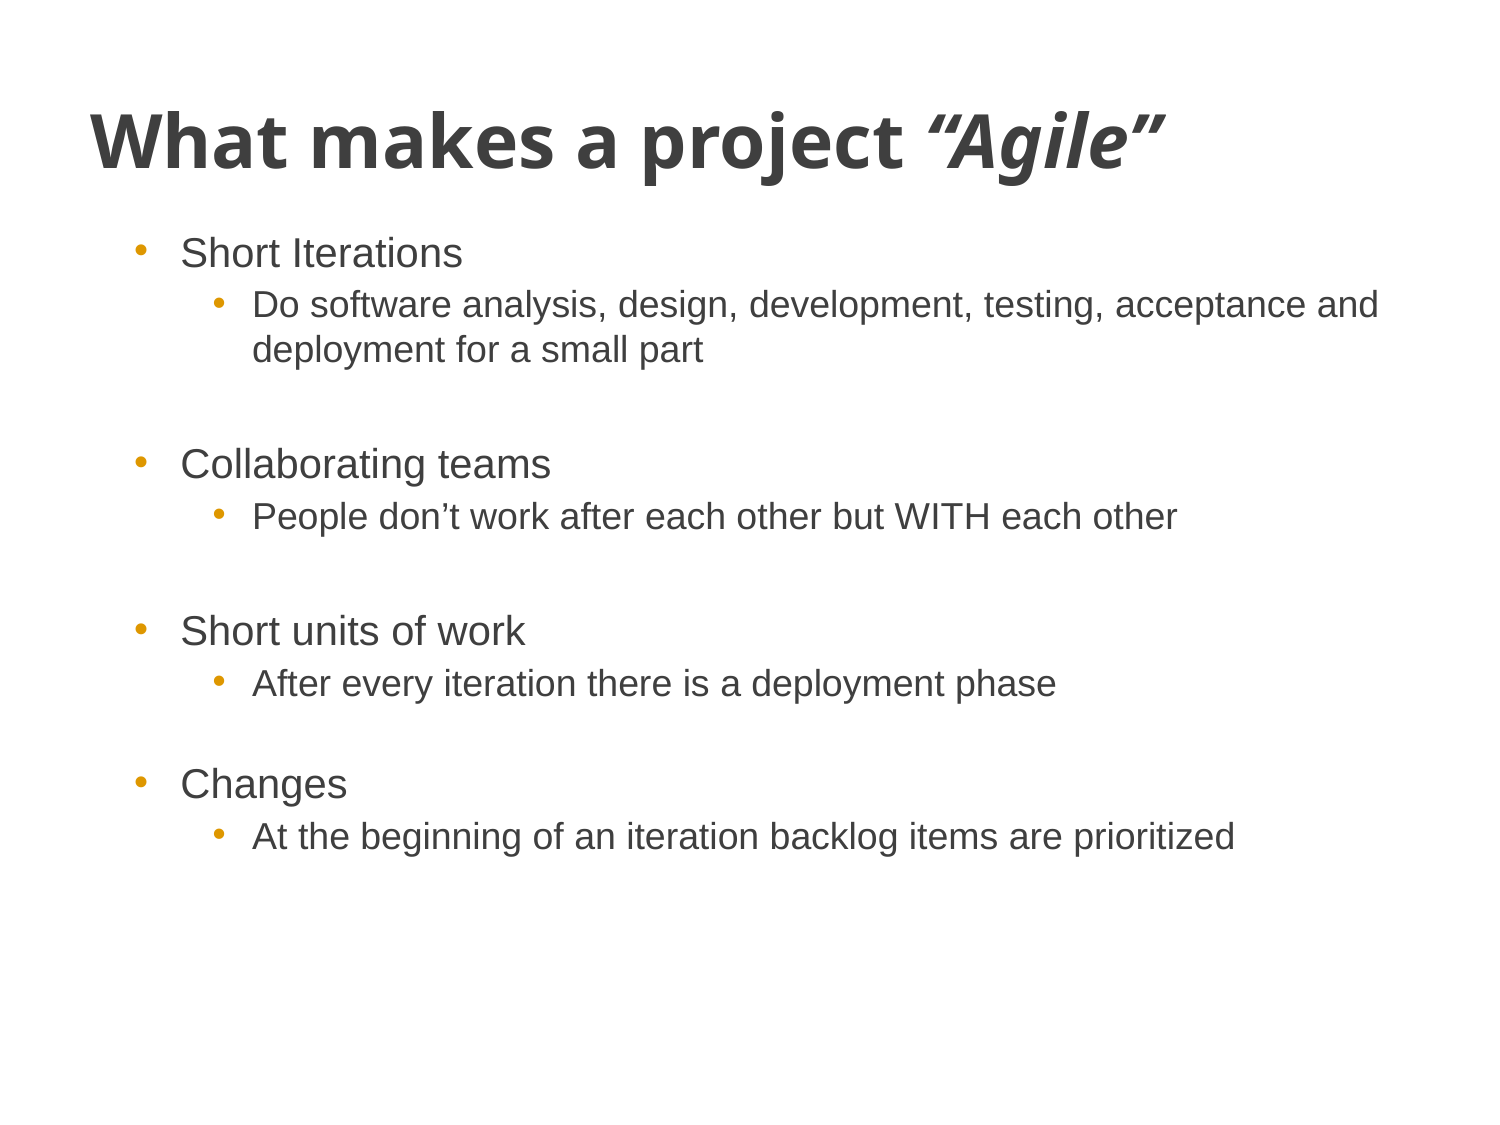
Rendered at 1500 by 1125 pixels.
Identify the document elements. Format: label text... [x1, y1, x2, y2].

text_box Short Iterations Do software analysis, design, development, testing, acceptance and deployment for a small part Collaborating teams People don’t work after each other but WITH each other Short units of work After every iteration there is a deployment phase Changes At the beginning of an iteration backlog items are prioritized [118, 217, 1466, 1023]
title What makes a project “Agile” [75, 45, 1425, 233]
